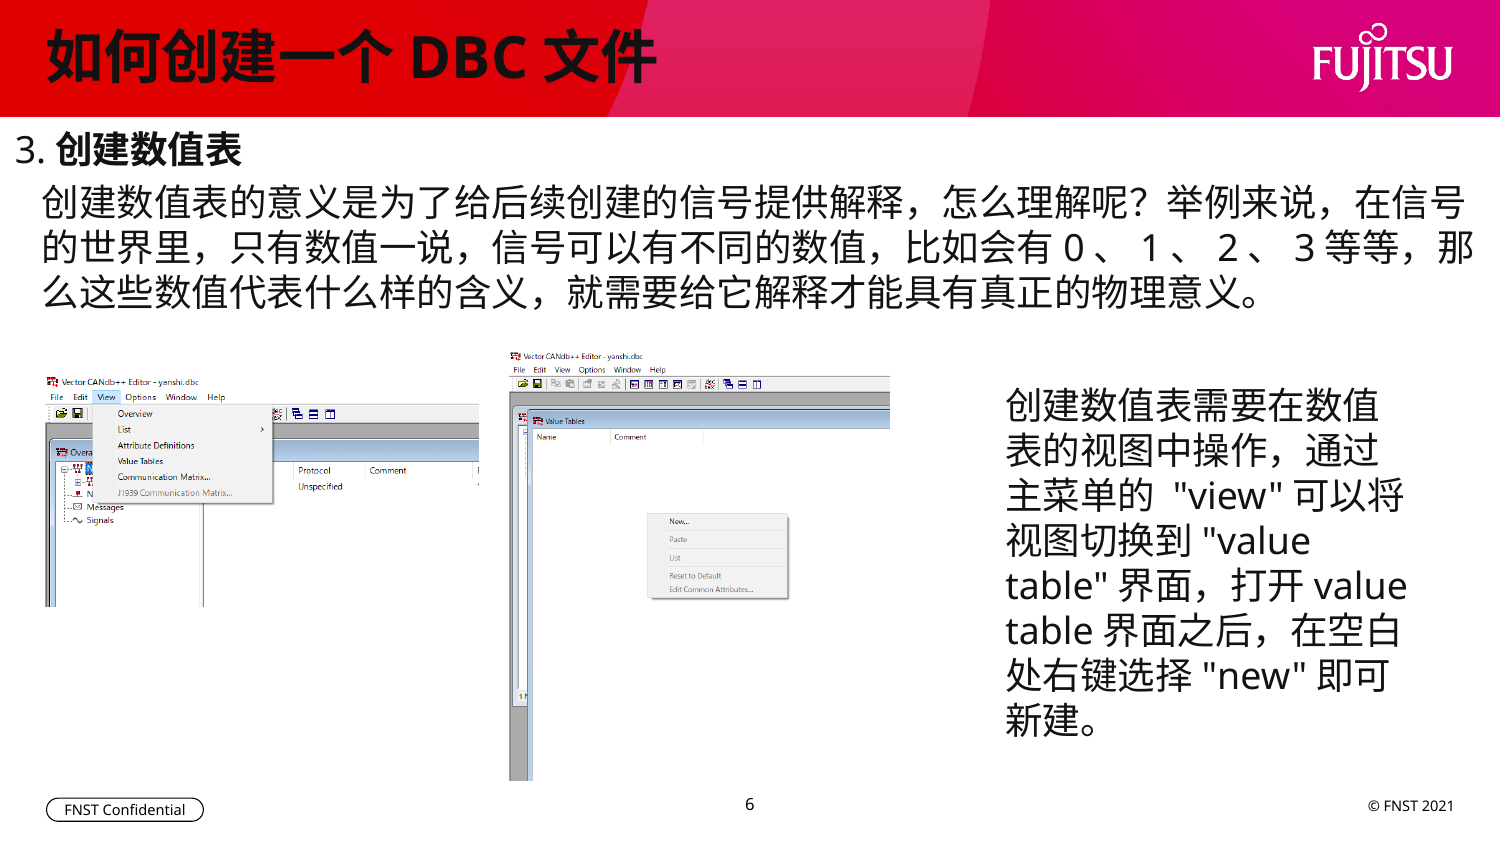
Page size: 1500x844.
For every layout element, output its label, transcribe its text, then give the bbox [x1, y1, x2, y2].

picture [45, 374, 479, 607]
text_box 3.创建数值表 [0, 118, 815, 179]
title 如何创建一个DBC文件 [45, 28, 1297, 92]
text_box 创建数值表需要在数值表的视图中操作，通过主菜单的 "view"可以将视图切换到"value table"界面，打开value table界面之后，在空白处右键选择"new"即可新建。 [990, 374, 1424, 750]
picture [0, 0, 1500, 117]
picture [509, 348, 890, 781]
text_box 创建数值表的意义是为了给后续创建的信号提供解释，怎么理解呢？举例来说，在信号的世界里，只有数值一说，信号可以有不同的数值，比如会有0、1、2、3等等，那么这些数值代表什么样的含义，就需要给它解释才能具有真正的物理意义。 [27, 171, 1500, 321]
